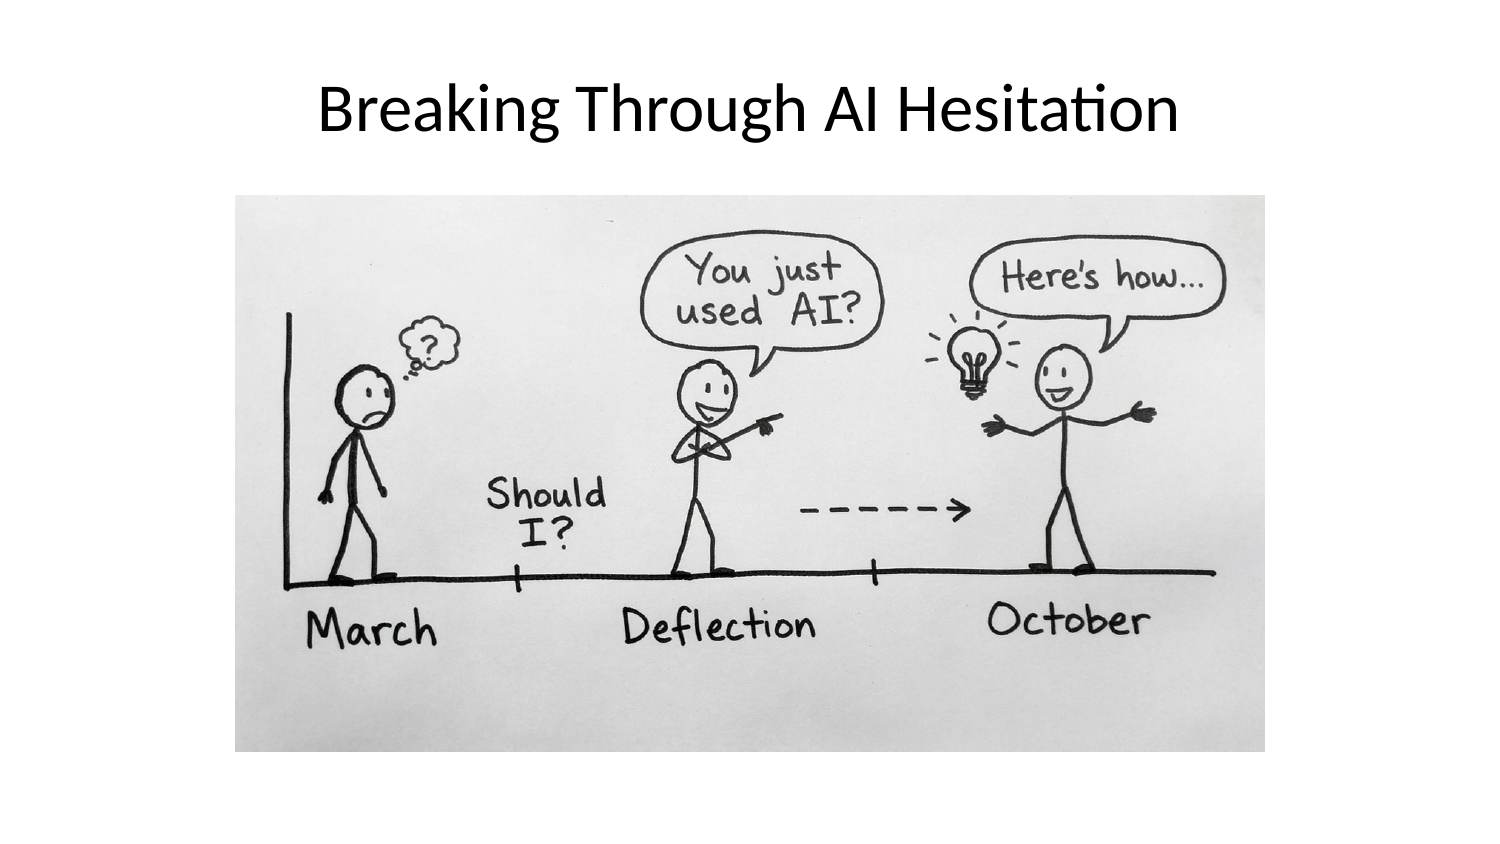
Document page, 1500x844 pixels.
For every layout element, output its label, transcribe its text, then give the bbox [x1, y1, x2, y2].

picture [235, 195, 1265, 753]
title Breaking Through AI Hesitation [75, 33, 1425, 175]
